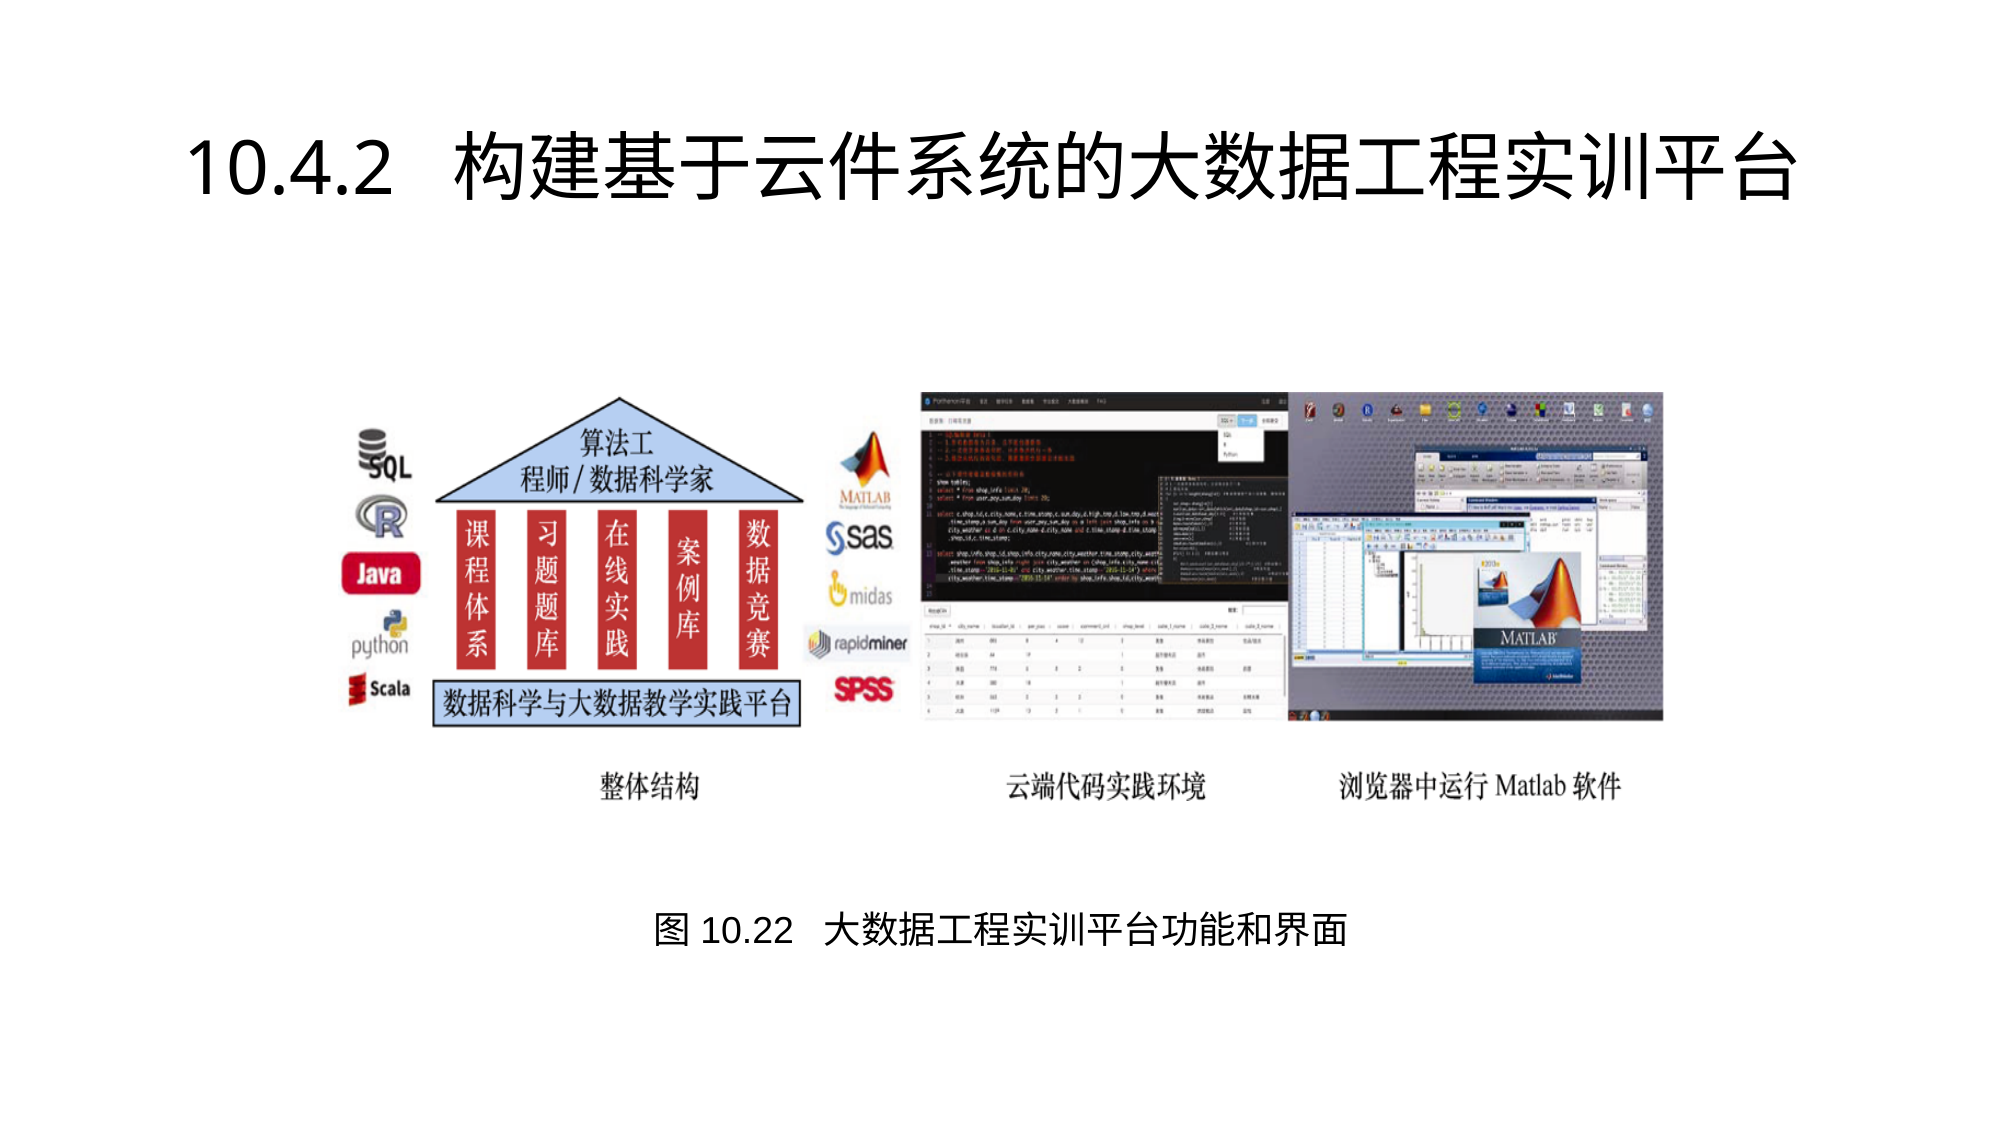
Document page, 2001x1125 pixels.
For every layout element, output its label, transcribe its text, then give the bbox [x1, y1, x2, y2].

picture [338, 392, 1665, 801]
text_box 图10.22 大数据工程实训平台功能和界面 [639, 914, 1364, 959]
text_box 10.4.2 构建基于云件系统的大数据工程实训平台 [138, 61, 1864, 279]
